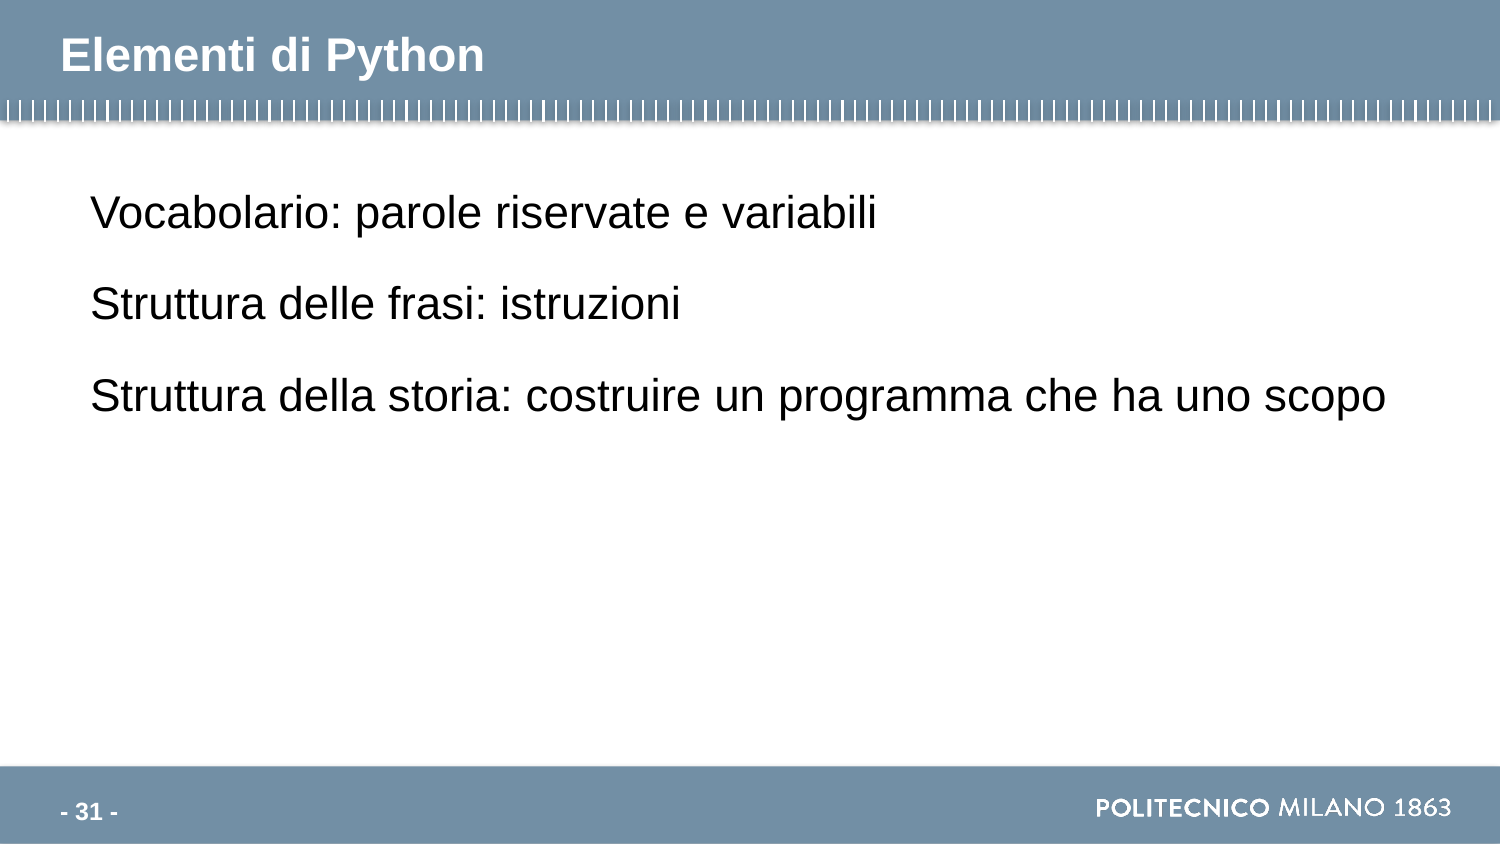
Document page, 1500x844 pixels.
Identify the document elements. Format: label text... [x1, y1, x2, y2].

slide_number - 31 - [45, 788, 170, 825]
title Elementi di Python [45, 17, 1456, 90]
picture [1091, 789, 1456, 825]
list Vocabolario: parole riservate e variabili Struttura delle frasi: istruzioni Struttura della storia: costruire un programma che ha uno scopo [75, 147, 1441, 745]
